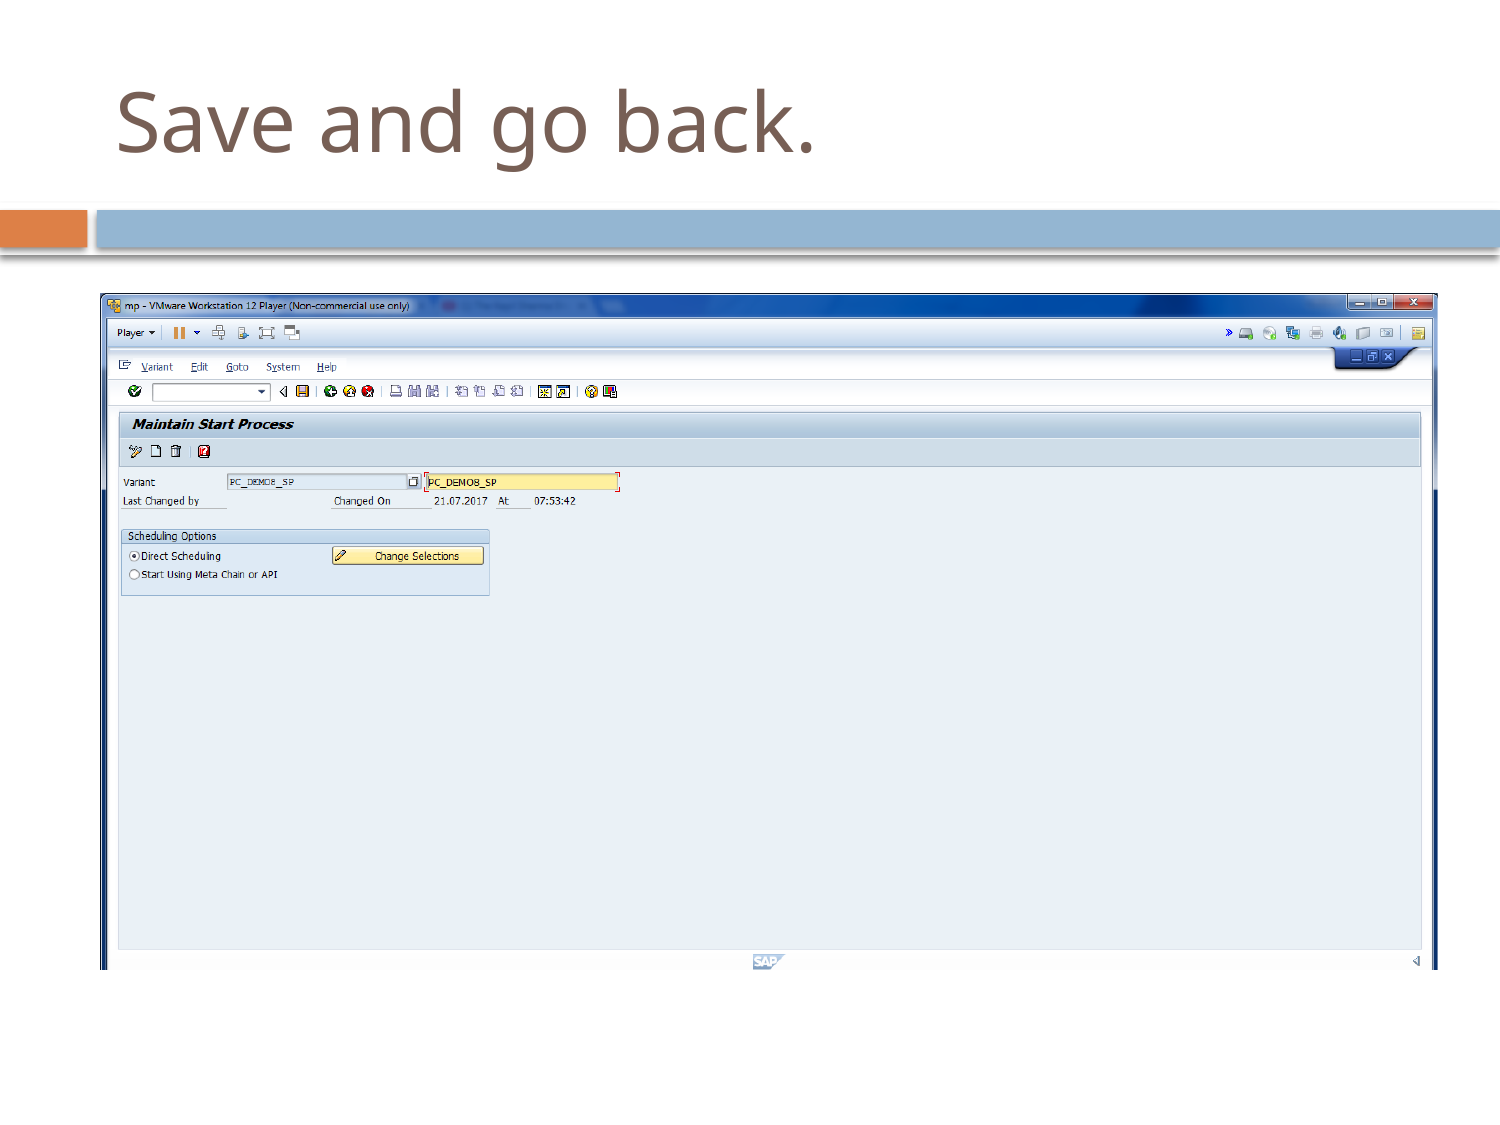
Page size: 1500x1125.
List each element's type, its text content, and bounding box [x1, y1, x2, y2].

title Save and go back. [100, 37, 1438, 200]
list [100, 293, 1439, 970]
